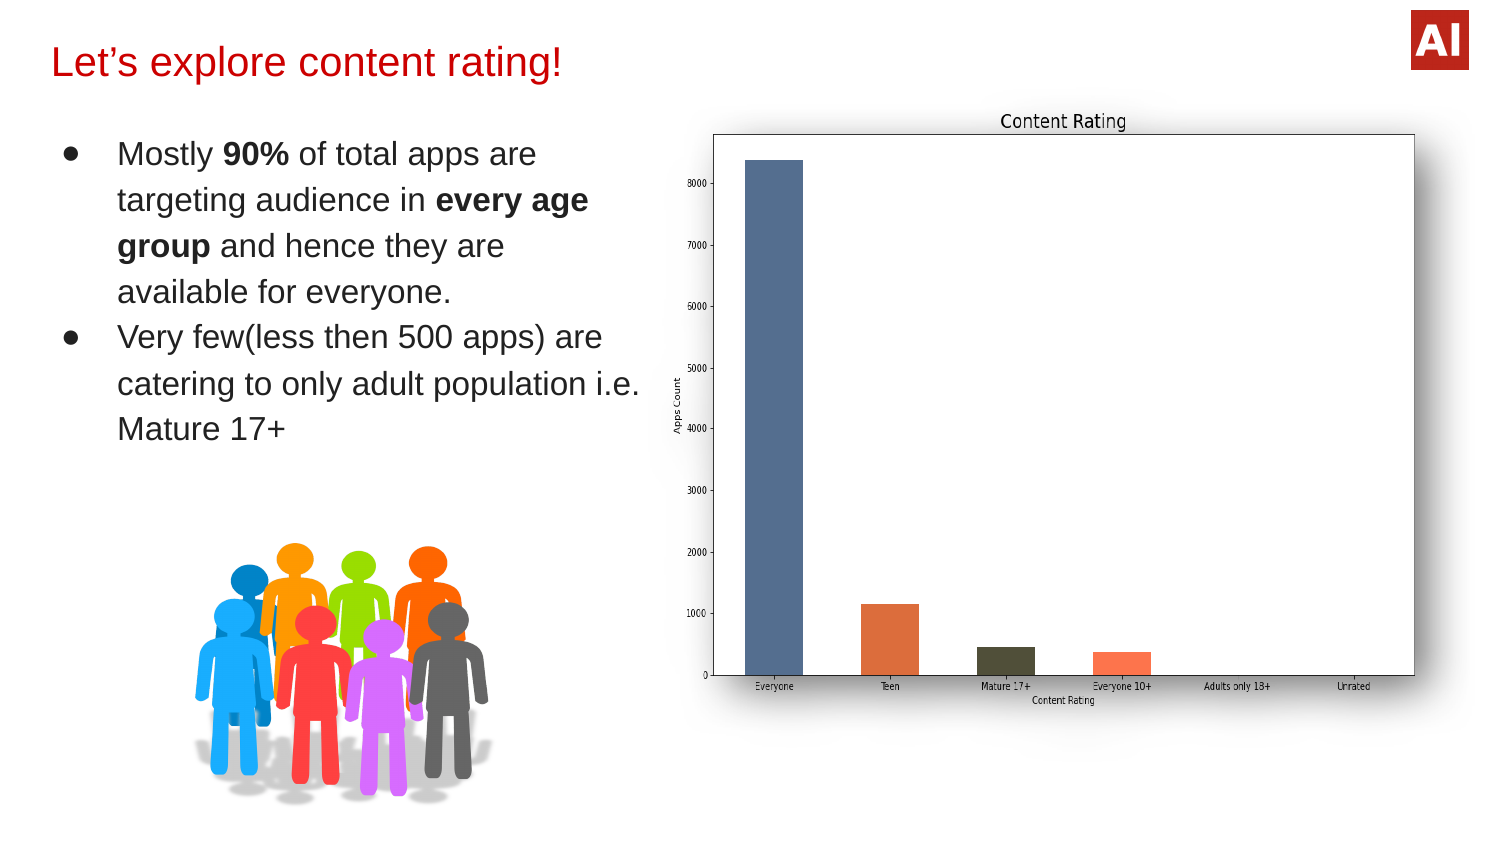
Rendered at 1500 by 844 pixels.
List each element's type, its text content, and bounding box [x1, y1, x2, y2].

picture [190, 543, 497, 809]
list Mostly 90% of total apps are targeting audience in every age group and hence they are available for everyone. Very few(less then 500 apps) are catering to only adult population i.e. Mature 17+ [27, 111, 660, 681]
title Let’s explore content rating! [35, 19, 1434, 114]
picture [668, 106, 1420, 713]
picture [1411, 10, 1469, 70]
